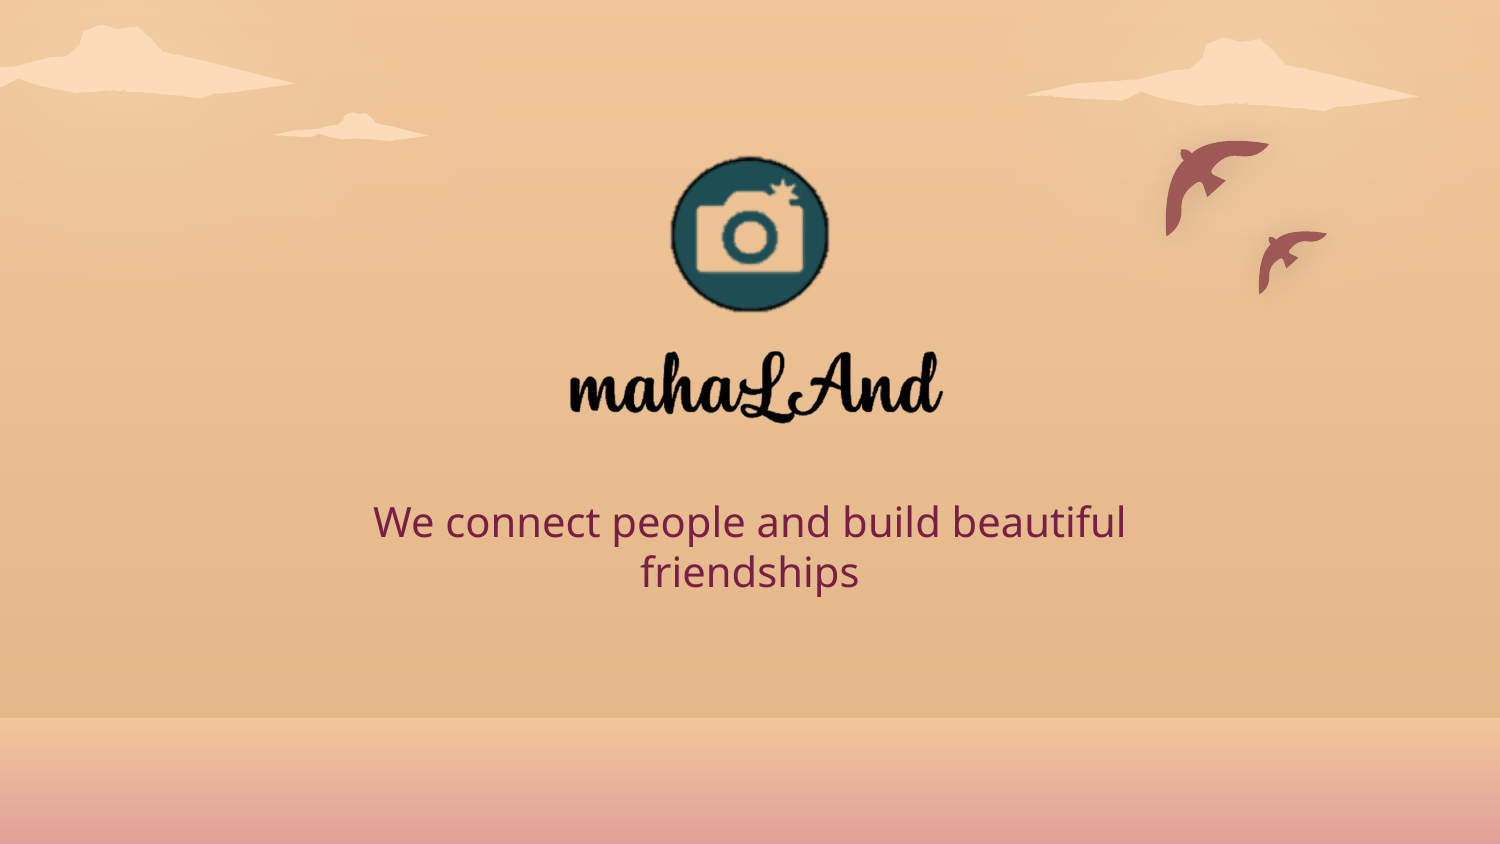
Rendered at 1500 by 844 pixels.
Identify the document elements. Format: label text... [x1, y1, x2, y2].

picture [548, 128, 956, 440]
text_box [1160, 132, 1328, 295]
subtitle We connect people and build beautiful friendships [254, 481, 1246, 666]
